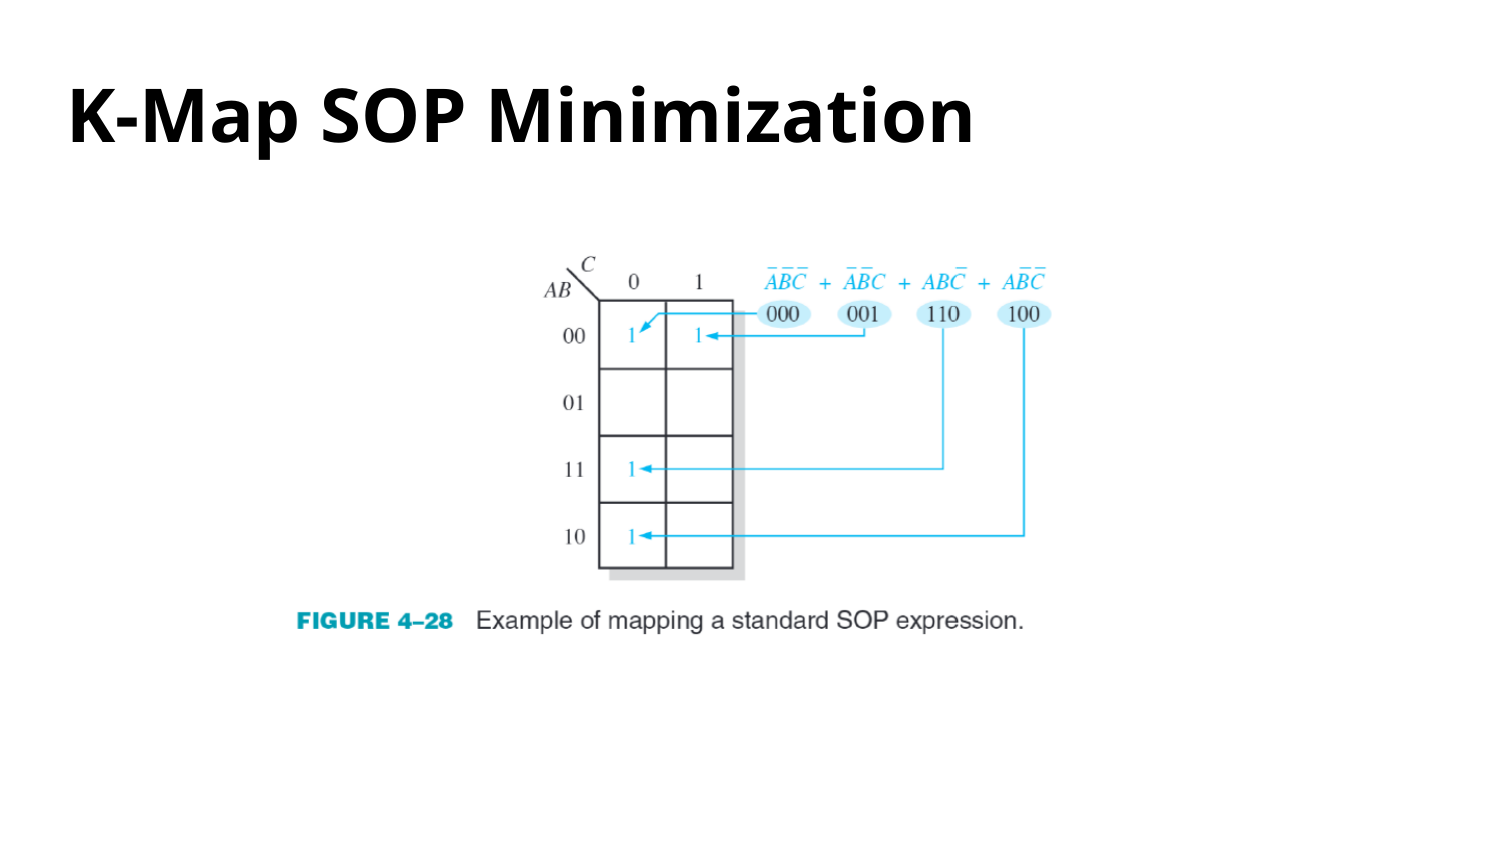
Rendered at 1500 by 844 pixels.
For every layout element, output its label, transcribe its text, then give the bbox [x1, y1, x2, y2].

picture [287, 231, 1086, 655]
title K-Map SOP Minimization [51, 48, 1449, 180]
